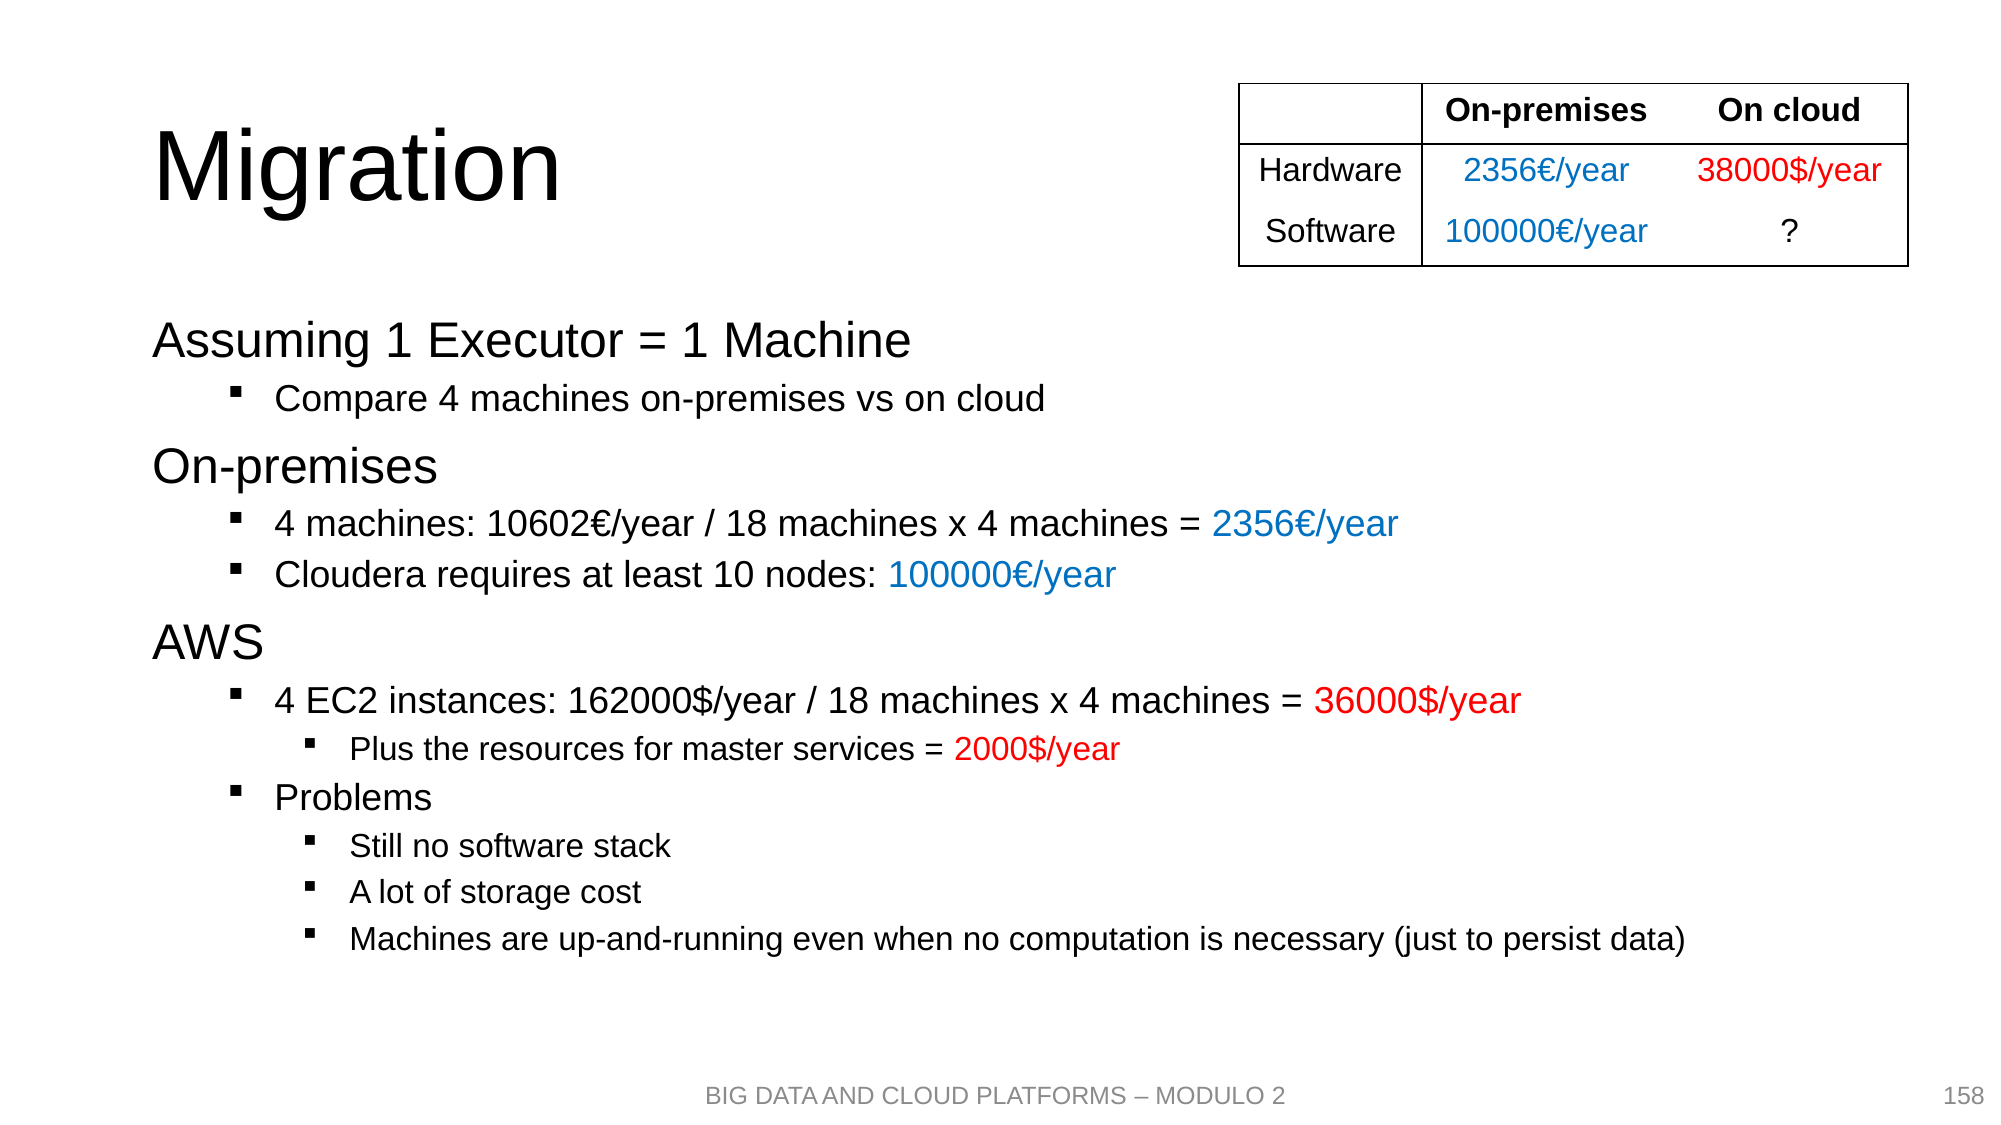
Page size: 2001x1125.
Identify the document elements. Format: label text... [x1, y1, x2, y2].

table_cell ? [1671, 205, 1907, 265]
table_header On-premises [1423, 84, 1671, 143]
title Migration [137, 59, 1863, 278]
table_cell 100000€/year [1423, 205, 1671, 265]
list Assuming 1 Executor = 1 Machine Compare 4 machines on-premises vs on cloud On-premises 4 machines: 10602€/year / 18 machines x 4 machines = 2356€/year Cloudera requires at least 10 nodes: 100000€/year AWS 4 EC2 instances: 162000$/year / 18 machines x 4 machines = 36000$/year Plus the resources for master services = 2000$/year Problems Still no software stack A lot of storage cost Machines are up-and-running even when no computation is necessary (just to persist data) [137, 278, 1863, 993]
table_cell 38000$/year [1671, 145, 1907, 205]
table_cell Software [1240, 205, 1421, 265]
table_cell Hardware [1240, 145, 1421, 205]
slide_number 158 [1550, 1065, 2000, 1125]
table_header [1240, 84, 1421, 143]
table_header On cloud [1671, 84, 1907, 143]
table_cell 2356€/year [1423, 145, 1671, 205]
